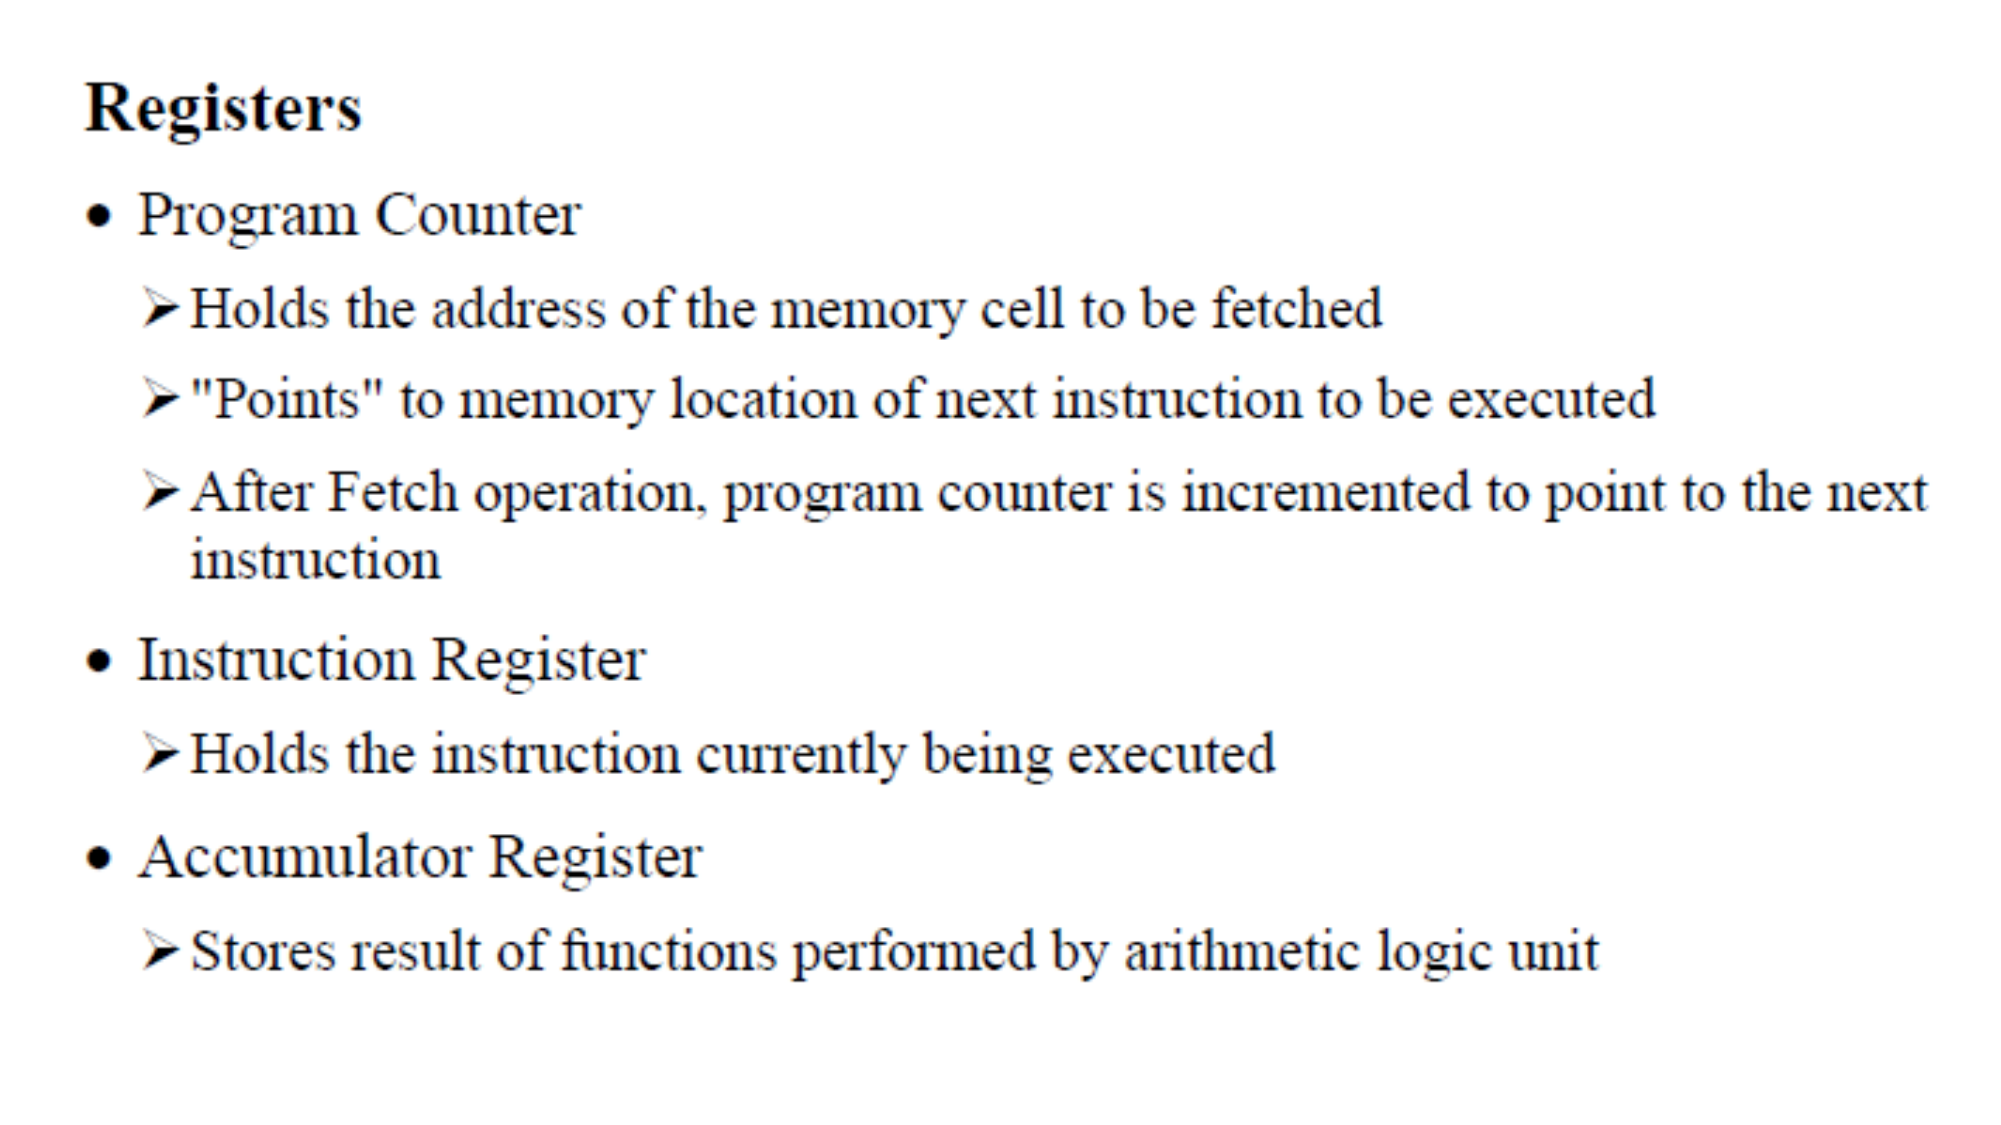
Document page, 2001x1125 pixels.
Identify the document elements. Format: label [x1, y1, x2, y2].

list [34, 61, 1983, 1017]
